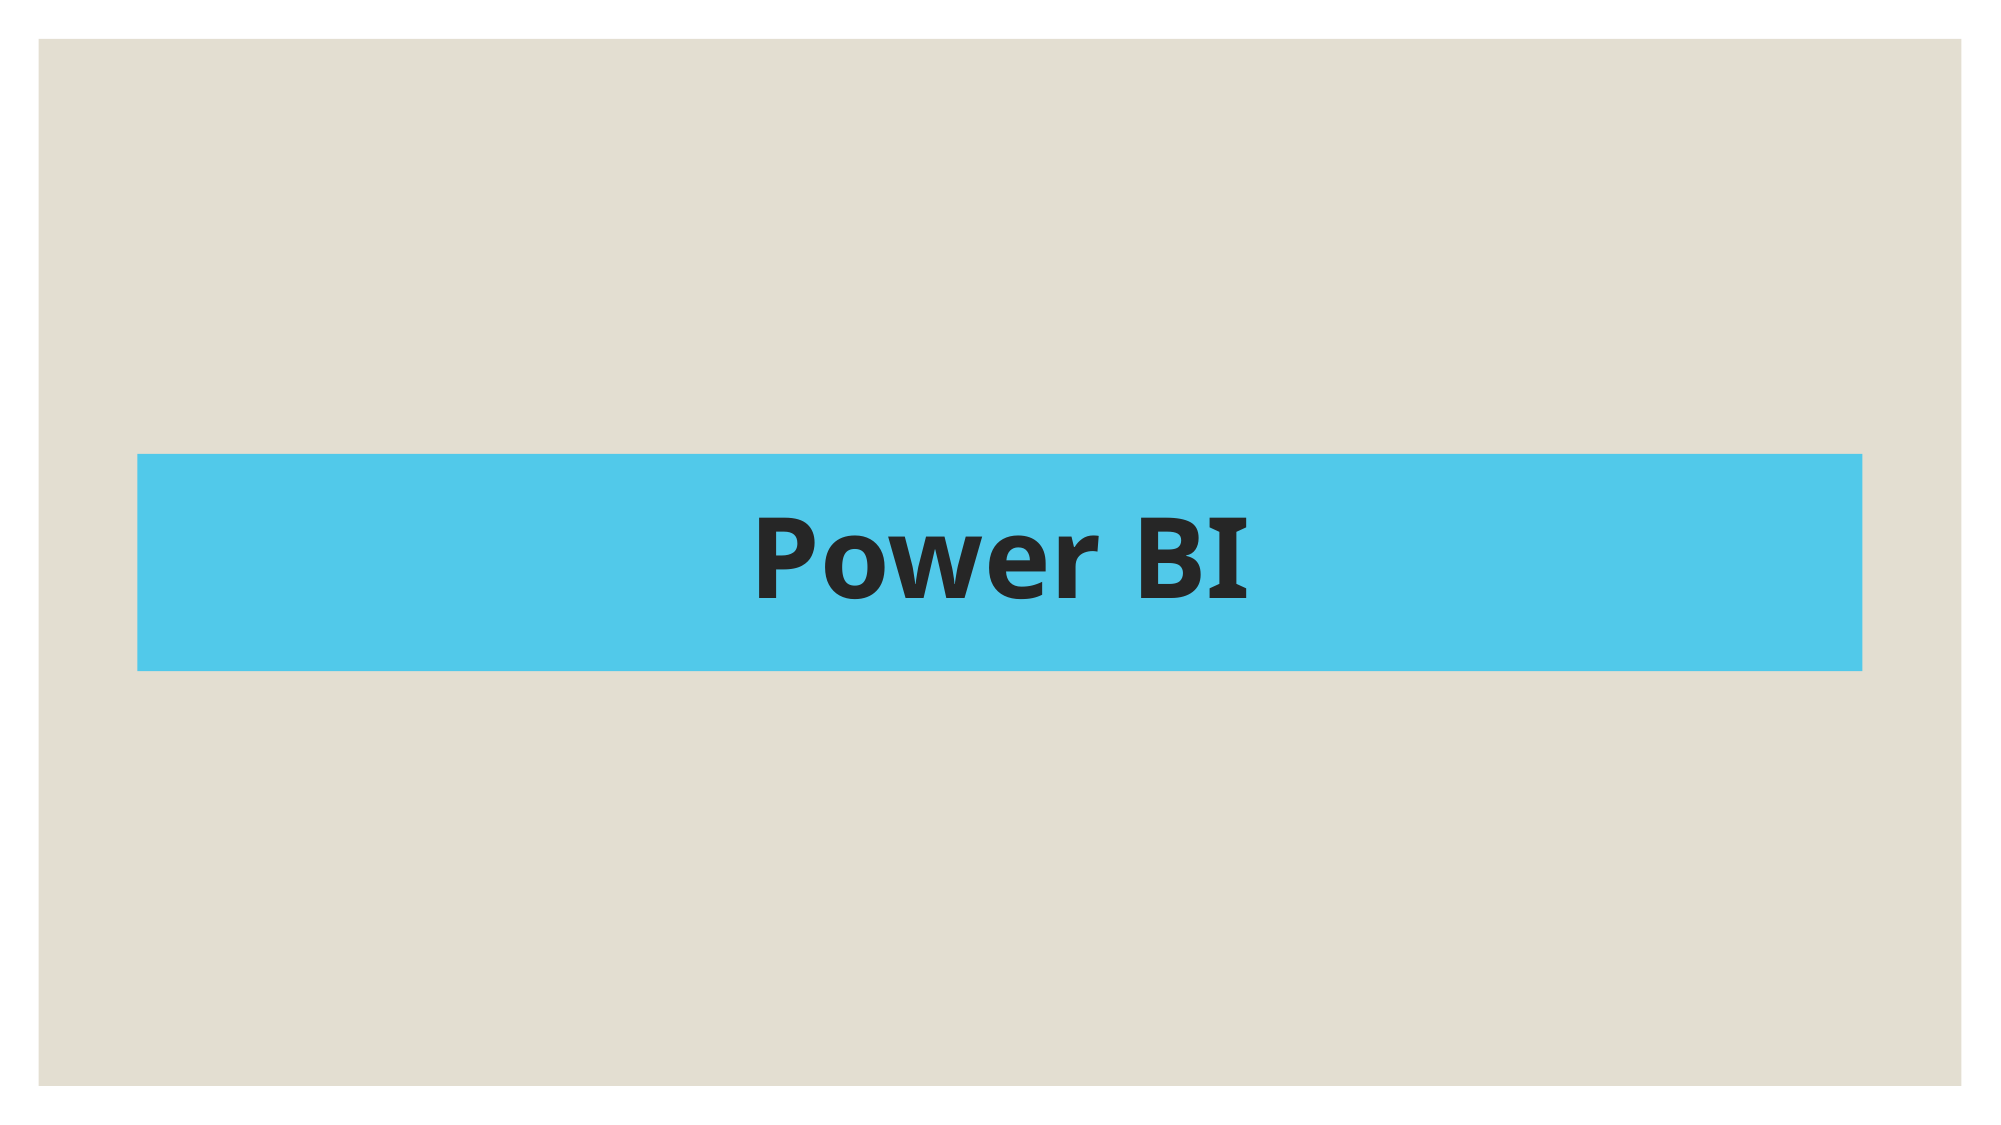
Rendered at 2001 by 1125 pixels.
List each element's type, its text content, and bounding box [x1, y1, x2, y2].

title Power BI [137, 453, 1863, 672]
